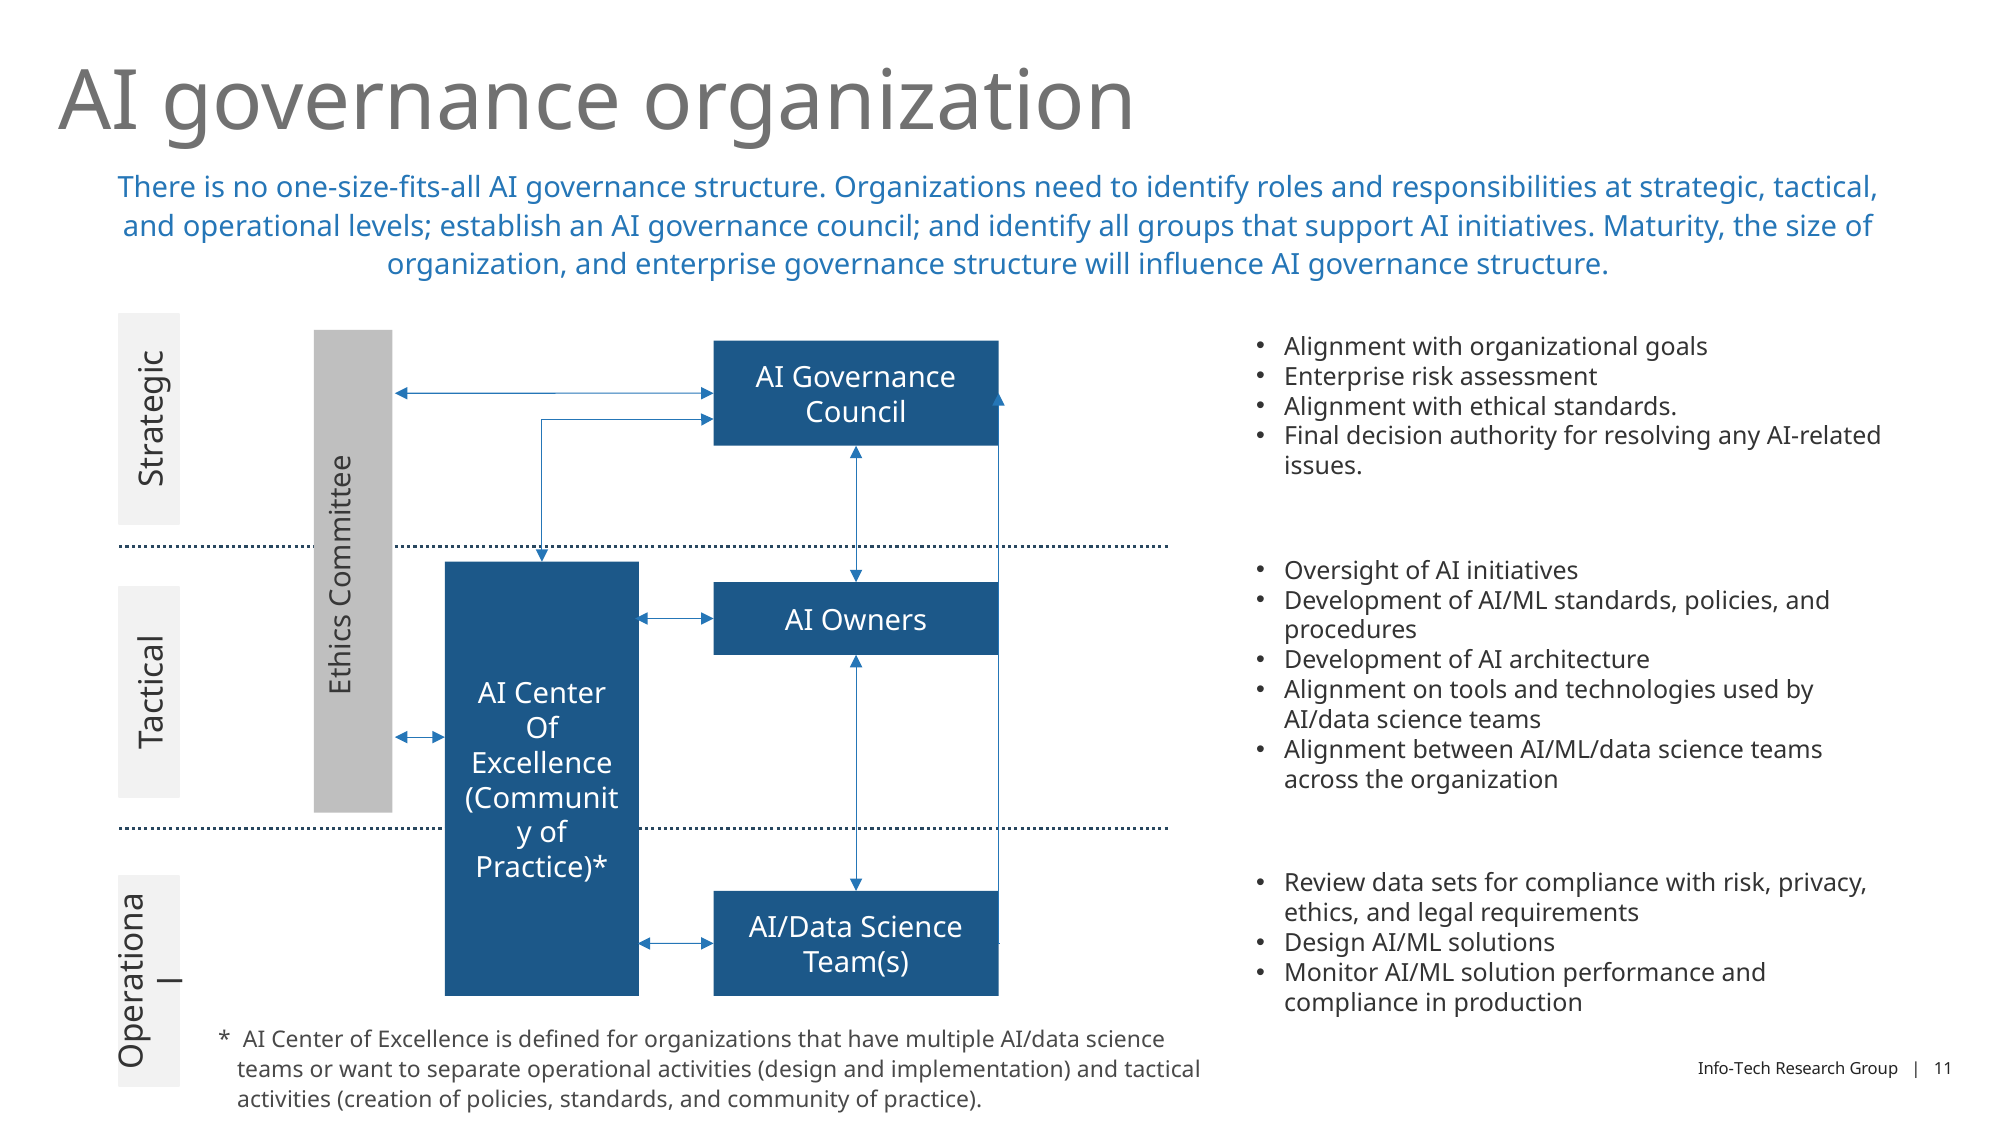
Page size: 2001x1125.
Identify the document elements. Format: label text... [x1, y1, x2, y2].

text_box AI/Data Science Team(s) [713, 890, 1000, 997]
title AI governance organization [58, 57, 1346, 185]
text_box Tactical [119, 587, 180, 798]
text_box AI Governance Council [713, 340, 1000, 447]
text_box AI Center Of Excellence (Community of Practice)* [444, 829, 640, 997]
text_box Oversight of AI initiatives Development of AI/ML standards, policies, and procedures Development of AI architecture Alignment on tools and technologies used by AI/data science teams Alignment between AI/ML/data science teams across the organization [1241, 546, 1911, 802]
text_box Alignment with organizational goals Enterprise risk assessment Alignment with ethical standards. Final decision authority for resolving any AI-related issues. [1241, 322, 1911, 518]
text_box AI Owners [713, 581, 998, 656]
text_box * AI Center of Excellence is defined for organizations that have multiple AI/data science teams or want to separate operational activities (design and implementation) and tactical activities (creation of policies, standards, and community of practice). [218, 1021, 1203, 1098]
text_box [556, 404, 700, 577]
list There is no one-size-fits-all AI governance structure. Organizations need to identify roles and responsibilities at strategic, tactical, and operational levels; establish an AI governance council; and identify all groups that support AI initiatives. Maturity, the size of organization, and enterprise governance structure will influence AI governance structure. [97, 165, 1900, 299]
text_box Ethics Committee [313, 547, 393, 814]
text_box Review data sets for compliance with risk, privacy, ethics, and legal requirements Design AI/ML solutions Monitor AI/ML solution performance and compliance in production [1241, 859, 1911, 1024]
text_box Strategic [119, 314, 180, 524]
text_box AI Center Of Excellence (Community of Practice)* [444, 561, 640, 828]
text_box Operational [119, 876, 180, 1087]
text_box Ethics Committee [313, 329, 393, 546]
